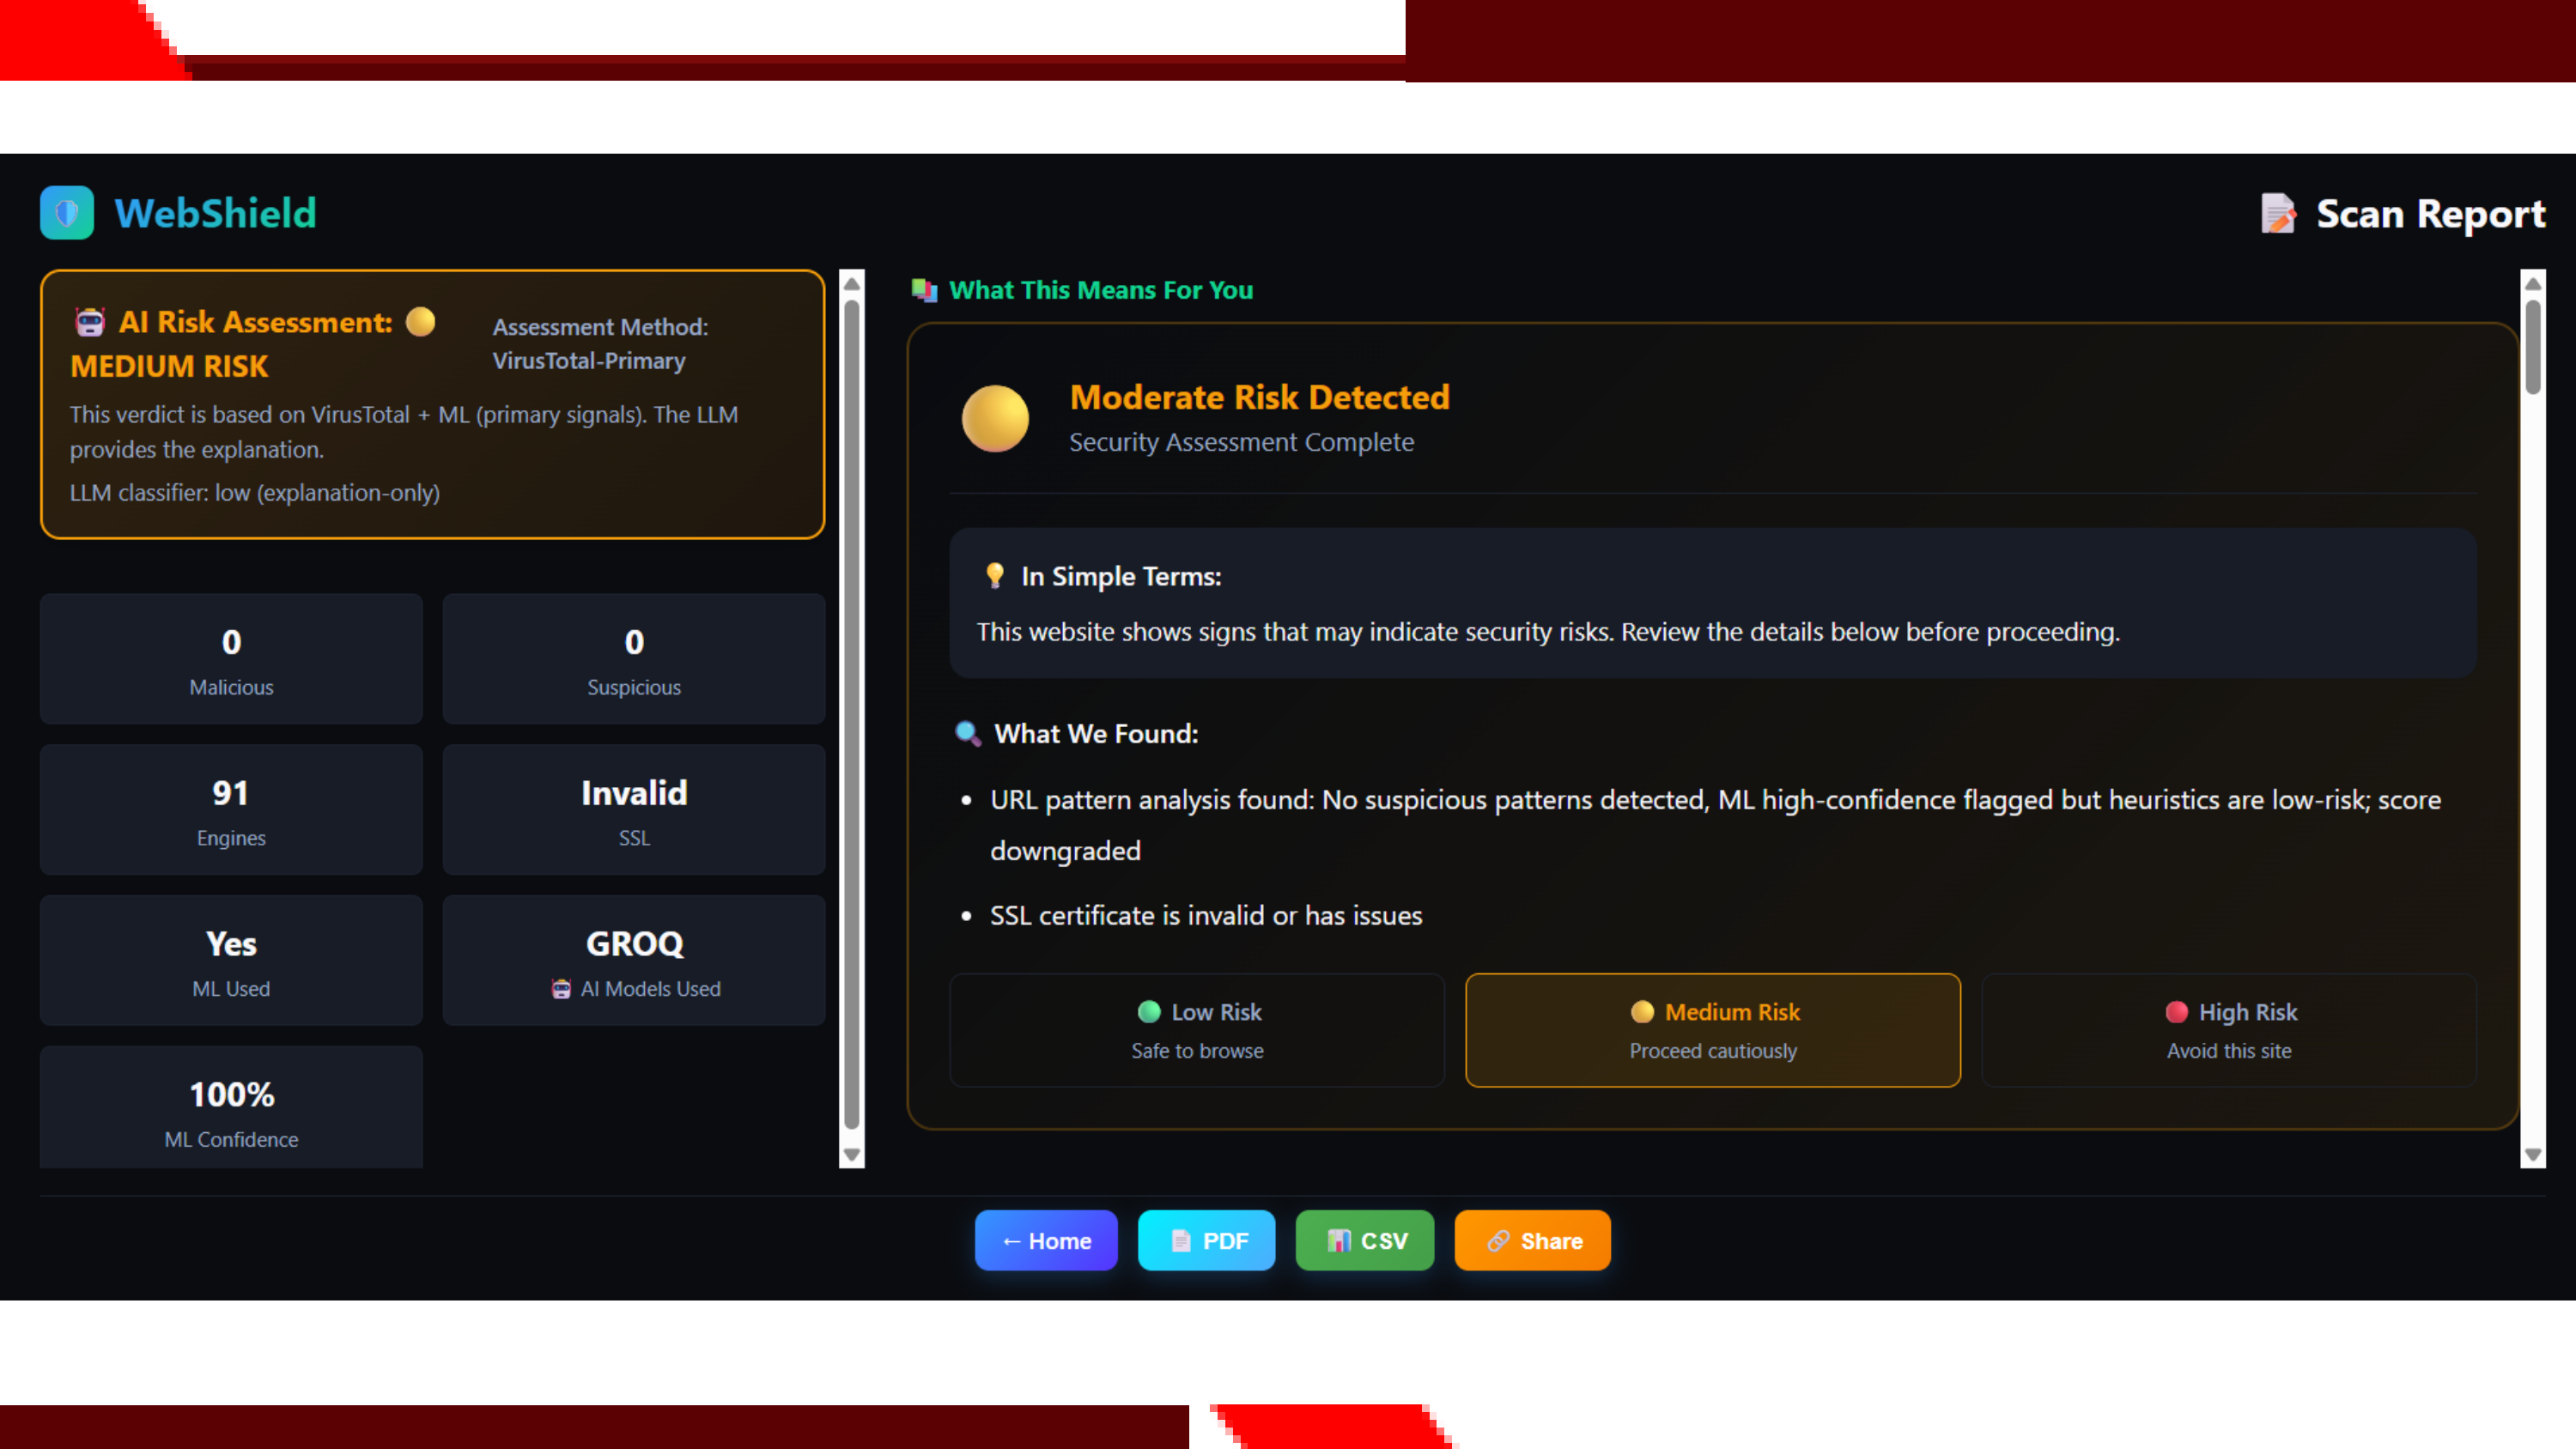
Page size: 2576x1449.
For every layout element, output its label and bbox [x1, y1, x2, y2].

text_box [0, 154, 2576, 1300]
text_box [0, 1404, 1189, 1449]
text_box [1405, 0, 2576, 83]
text_box [0, 0, 1401, 81]
text_box [1191, 1404, 2576, 1449]
